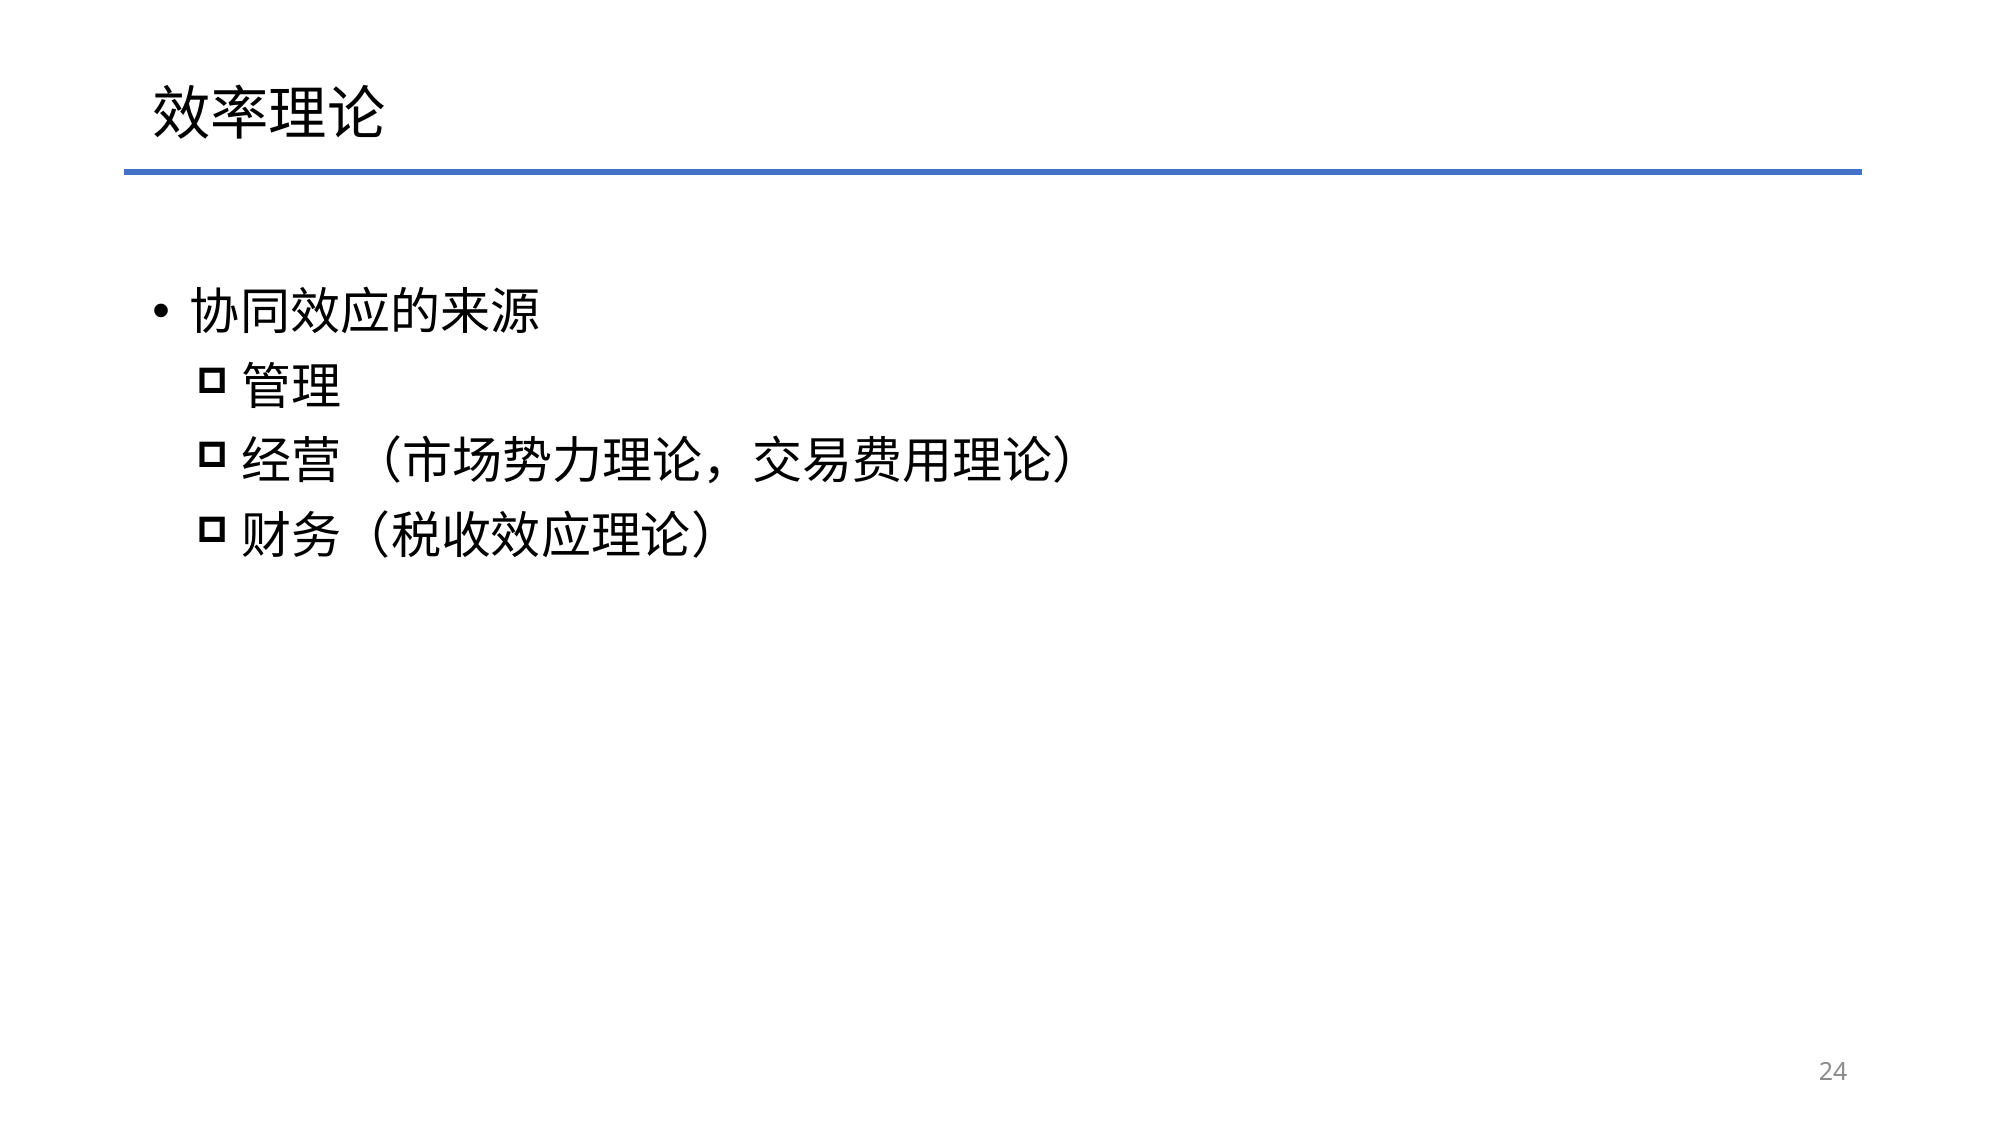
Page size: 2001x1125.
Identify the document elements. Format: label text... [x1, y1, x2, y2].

list 协同效应的来源 管理 经营 （市场势力理论，交易费用理论） 财务（税收效应理论） [137, 197, 1863, 1014]
title 效率理论 [137, 59, 1863, 172]
slide_number 24 [1412, 1042, 1863, 1103]
